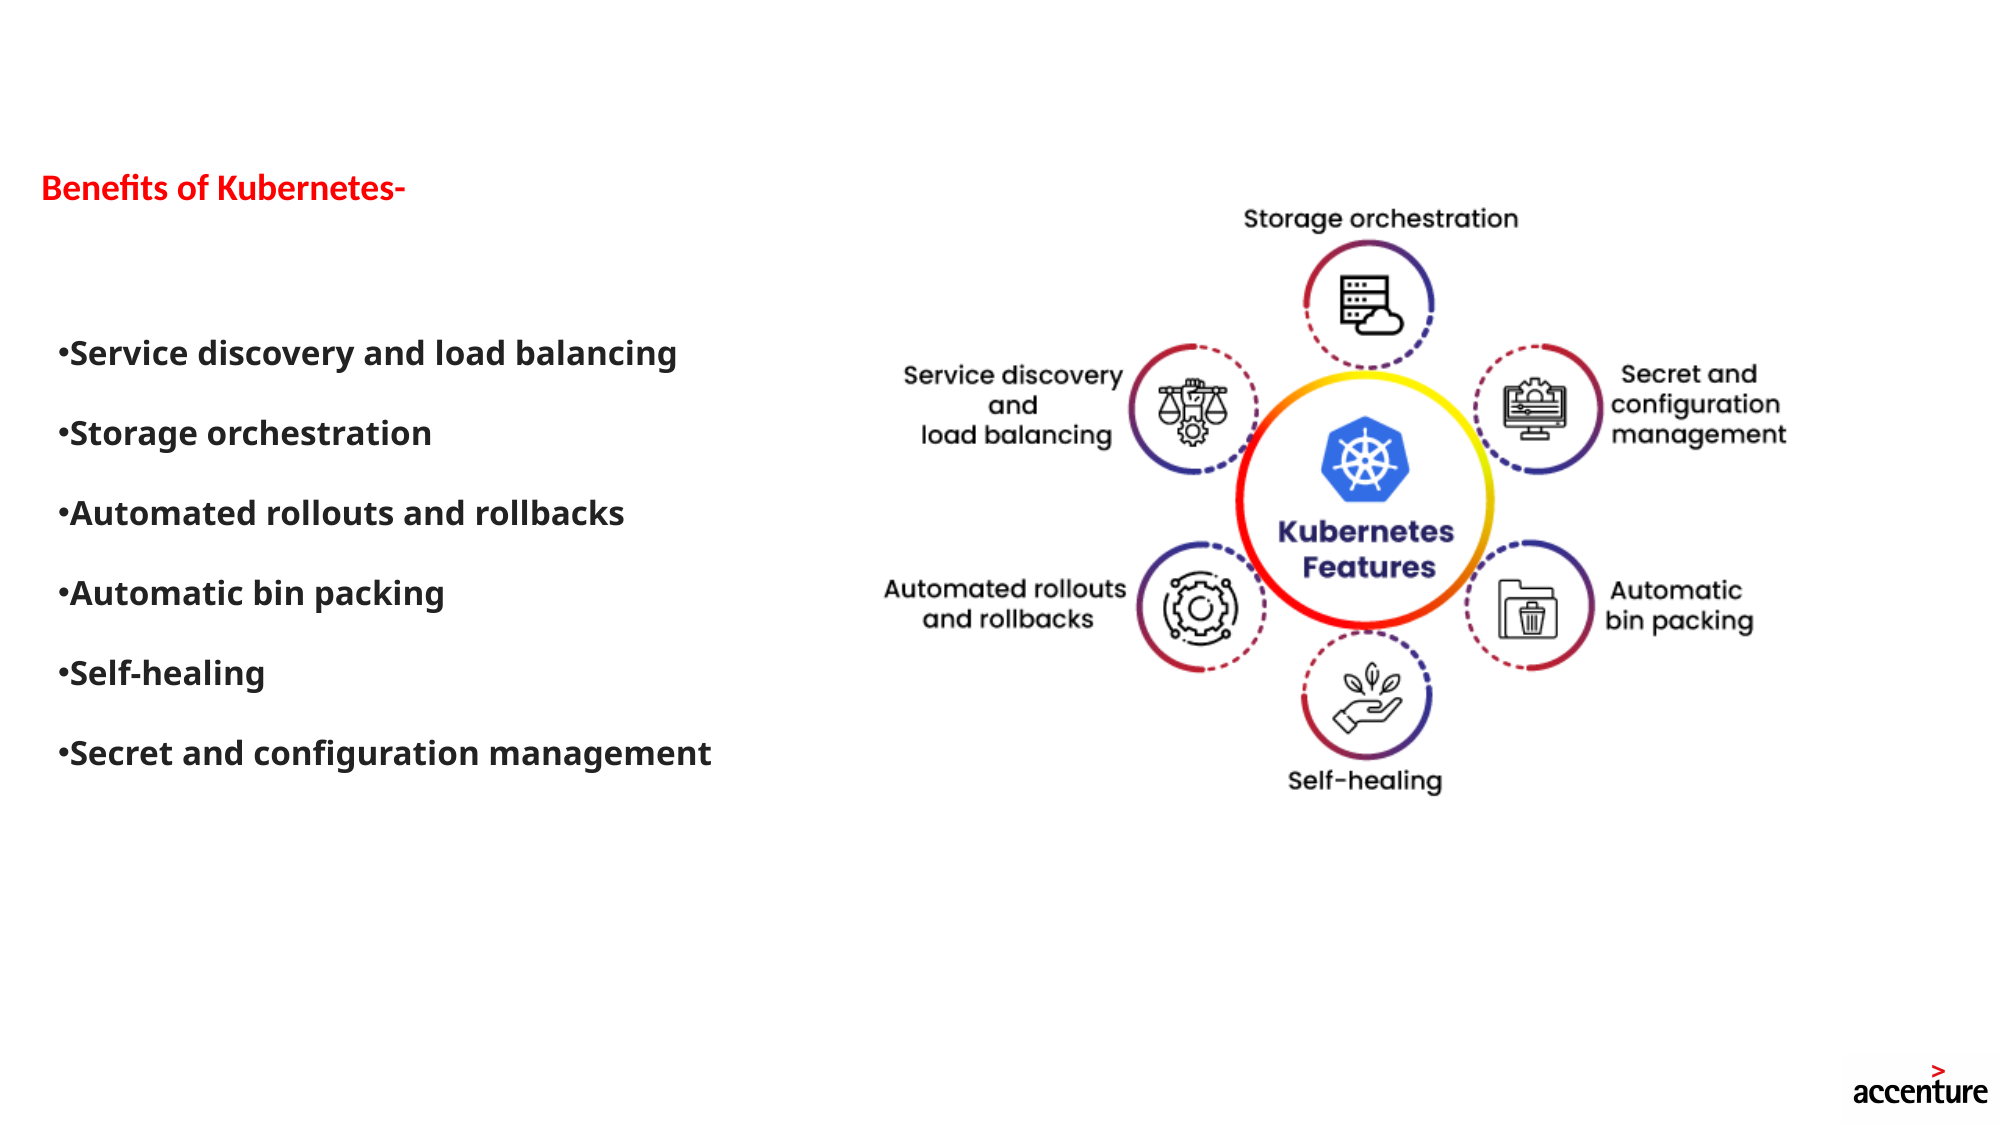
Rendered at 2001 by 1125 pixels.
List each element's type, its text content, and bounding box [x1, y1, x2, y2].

picture [857, 170, 1874, 840]
picture [1842, 1054, 2000, 1125]
text_box Benefits of Kubernetes- [26, 155, 422, 216]
text_box Service discovery and load balancing Storage orchestration Automated rollouts and rollbacks Automatic bin packing Self-healing Secret and configuration management [43, 325, 887, 849]
